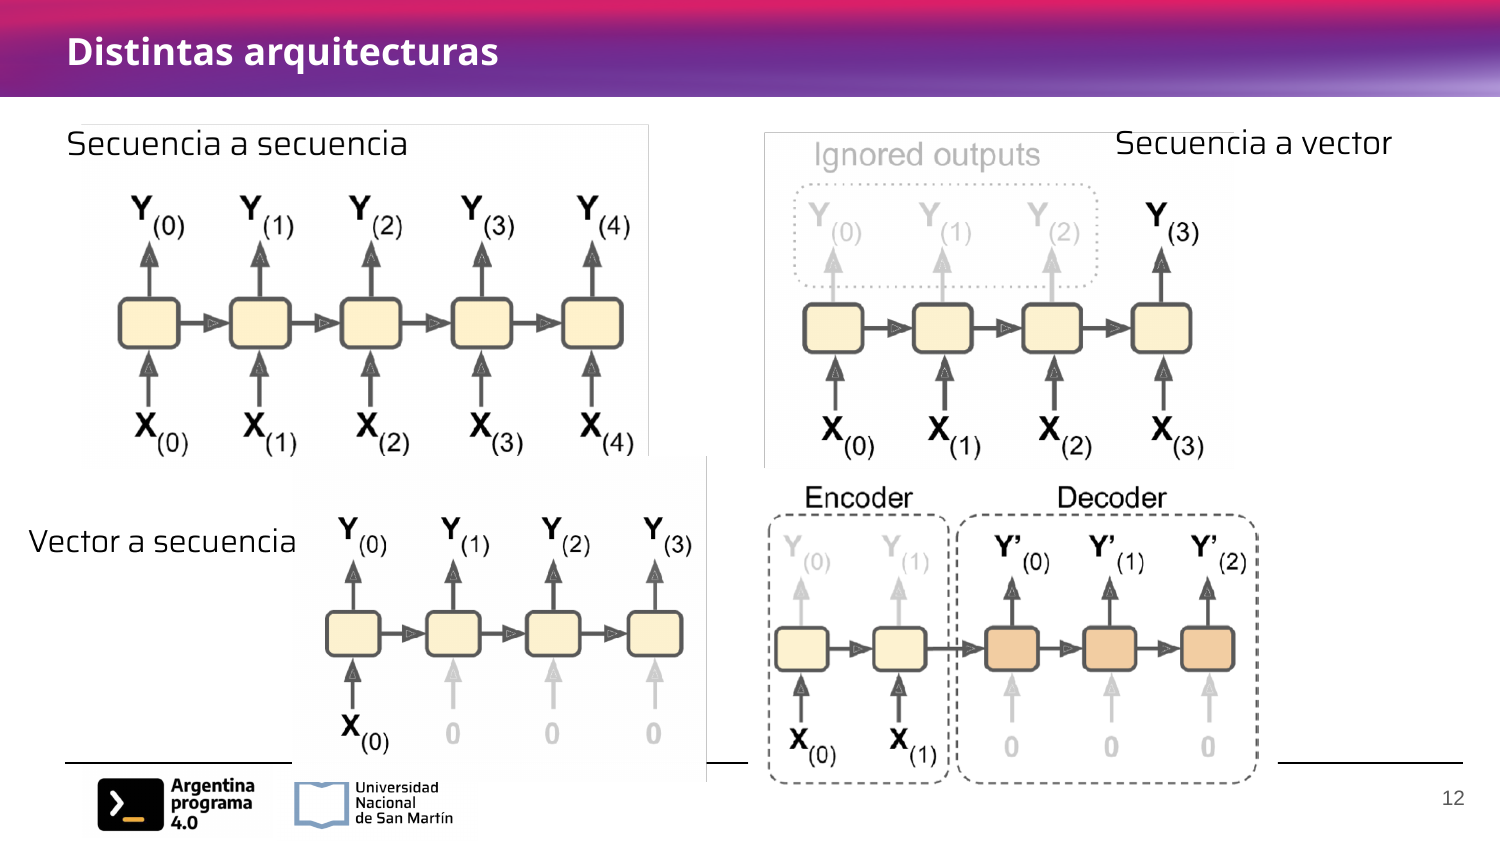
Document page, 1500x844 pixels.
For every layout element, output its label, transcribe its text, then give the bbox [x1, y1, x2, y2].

picture [24, 112, 707, 841]
picture [748, 112, 1461, 794]
picture [0, 0, 1500, 97]
title Distintas arquitecturas [51, 12, 1449, 88]
slide_number ‹#› [1389, 764, 1480, 830]
